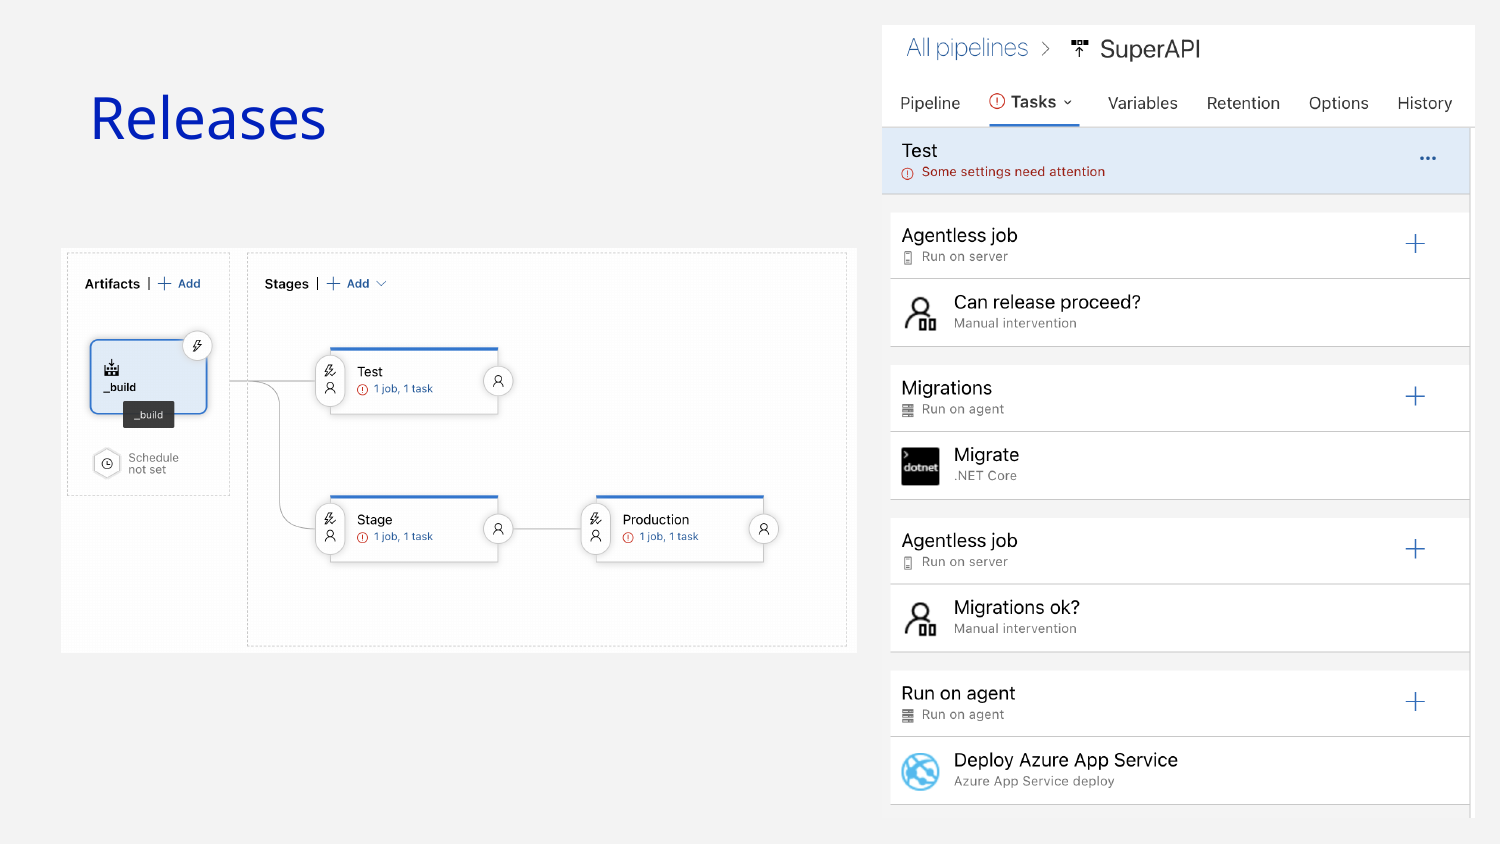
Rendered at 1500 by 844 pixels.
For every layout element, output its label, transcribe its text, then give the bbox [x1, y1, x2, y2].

title Releases [74, 66, 626, 143]
picture [61, 247, 858, 654]
picture [881, 25, 1476, 818]
